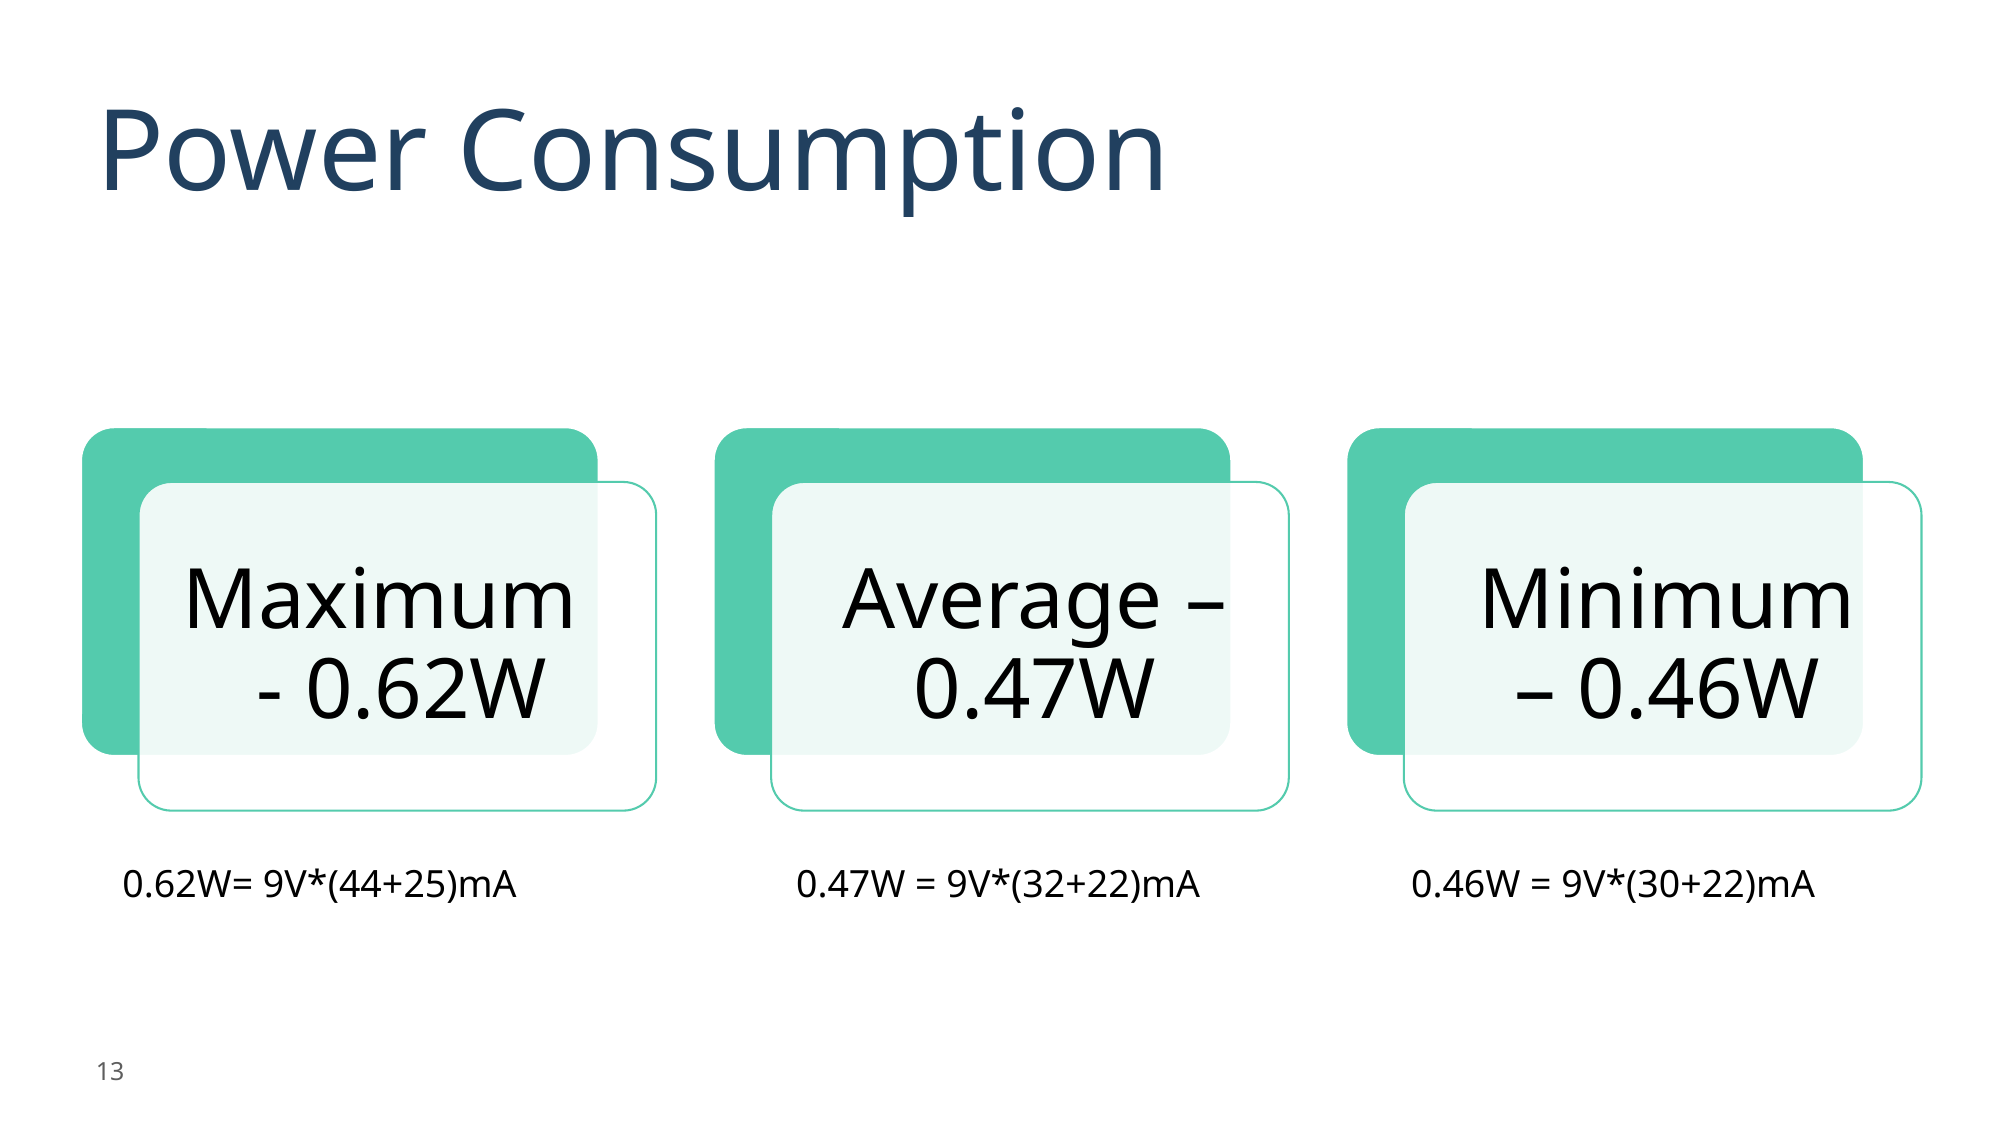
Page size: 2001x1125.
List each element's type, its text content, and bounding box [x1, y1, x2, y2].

title Power Consumption [81, 60, 1922, 248]
slide_number 13 [81, 1042, 244, 1103]
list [80, 304, 1922, 933]
